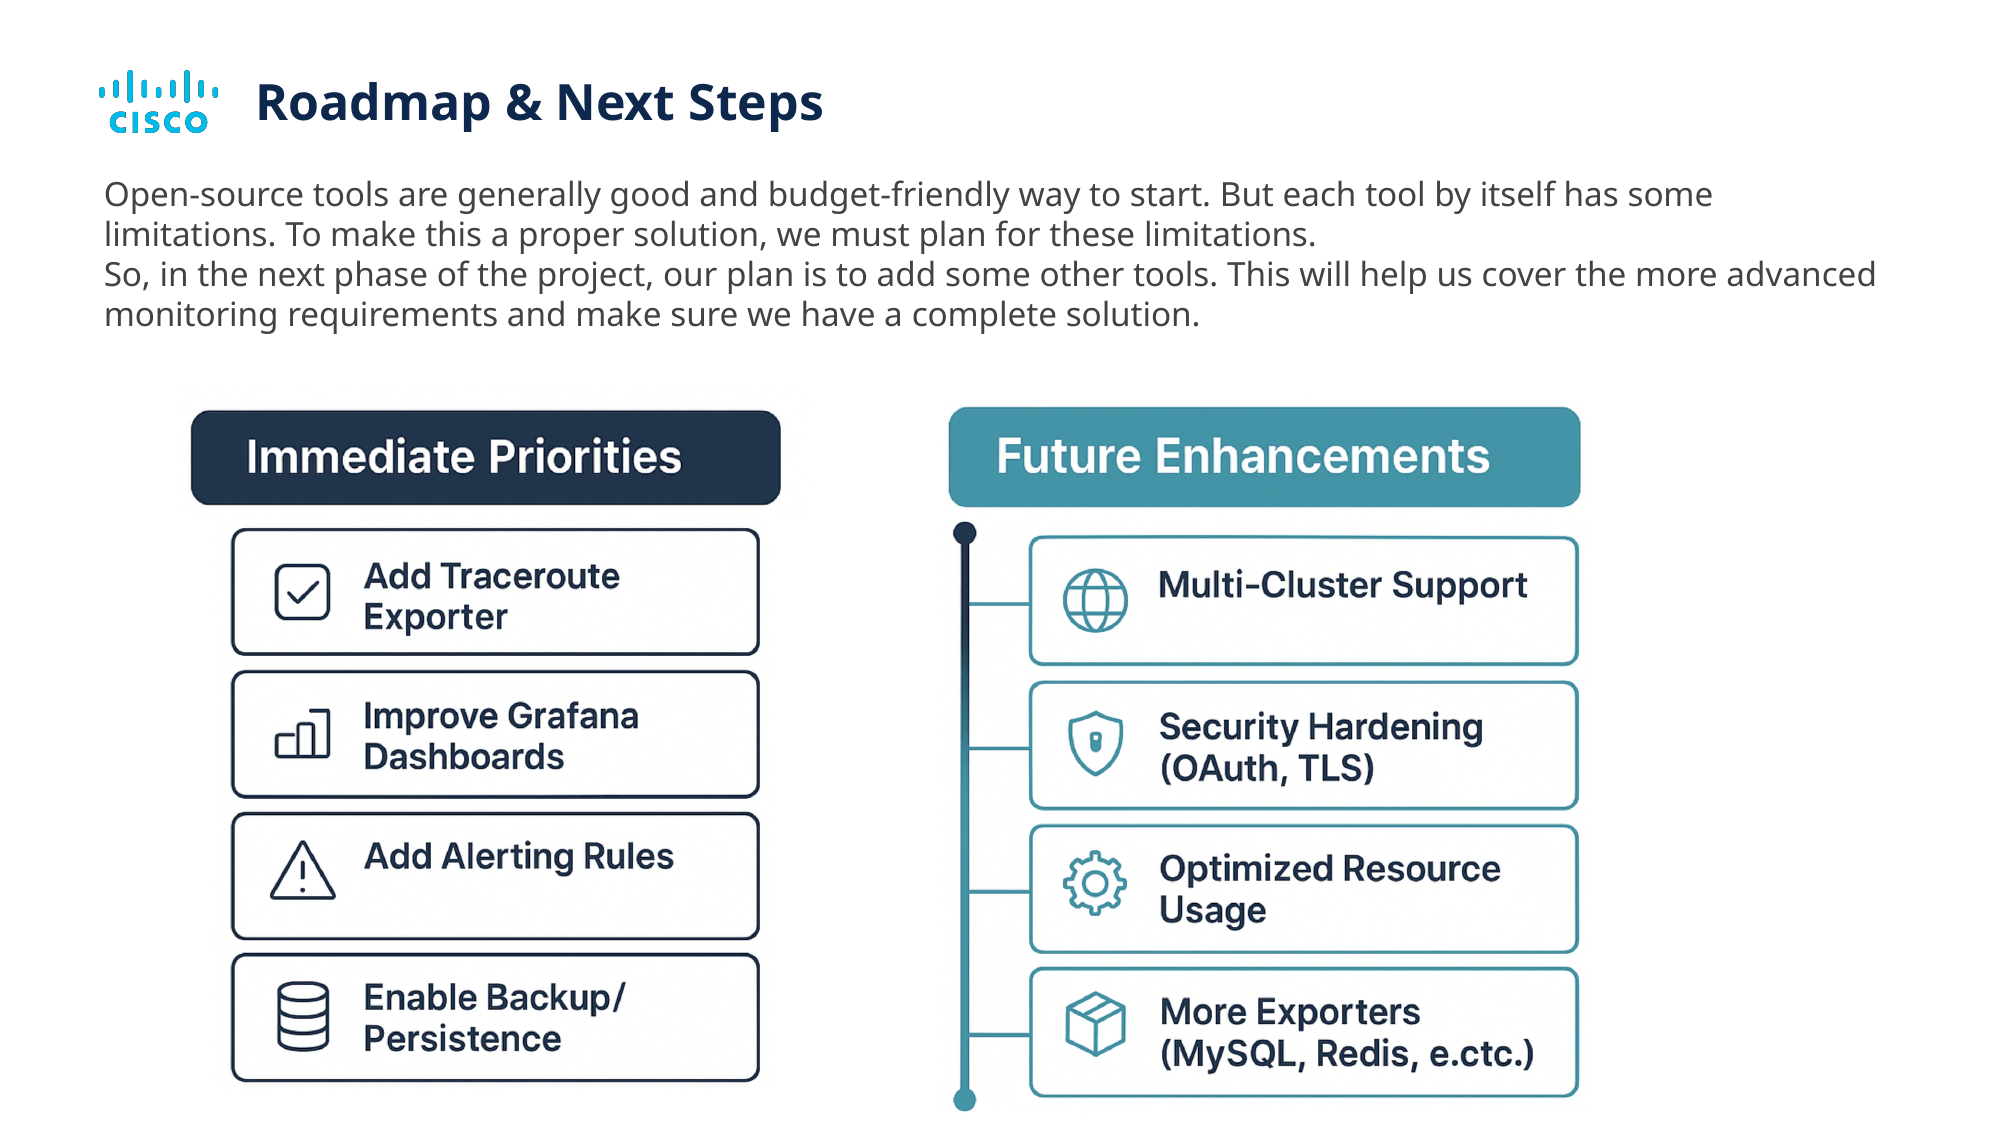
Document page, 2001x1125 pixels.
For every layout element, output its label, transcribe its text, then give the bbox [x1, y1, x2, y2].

picture [939, 519, 1591, 1114]
text_box Roadmap & Next Steps [247, 46, 1346, 165]
picture [175, 382, 811, 1092]
picture [939, 398, 1591, 515]
text_box Open-source tools are generally good and budget-friendly way to start. But each tool by itself has some limitations. To make this a proper solution, we must plan for these limitations. So, in the next phase of the project, our plan is to add some other tools. This will help us cover the more advanced monitoring requirements and make sure we have a complete solution. [88, 165, 1911, 341]
picture [99, 70, 218, 133]
picture [192, 118, 201, 127]
